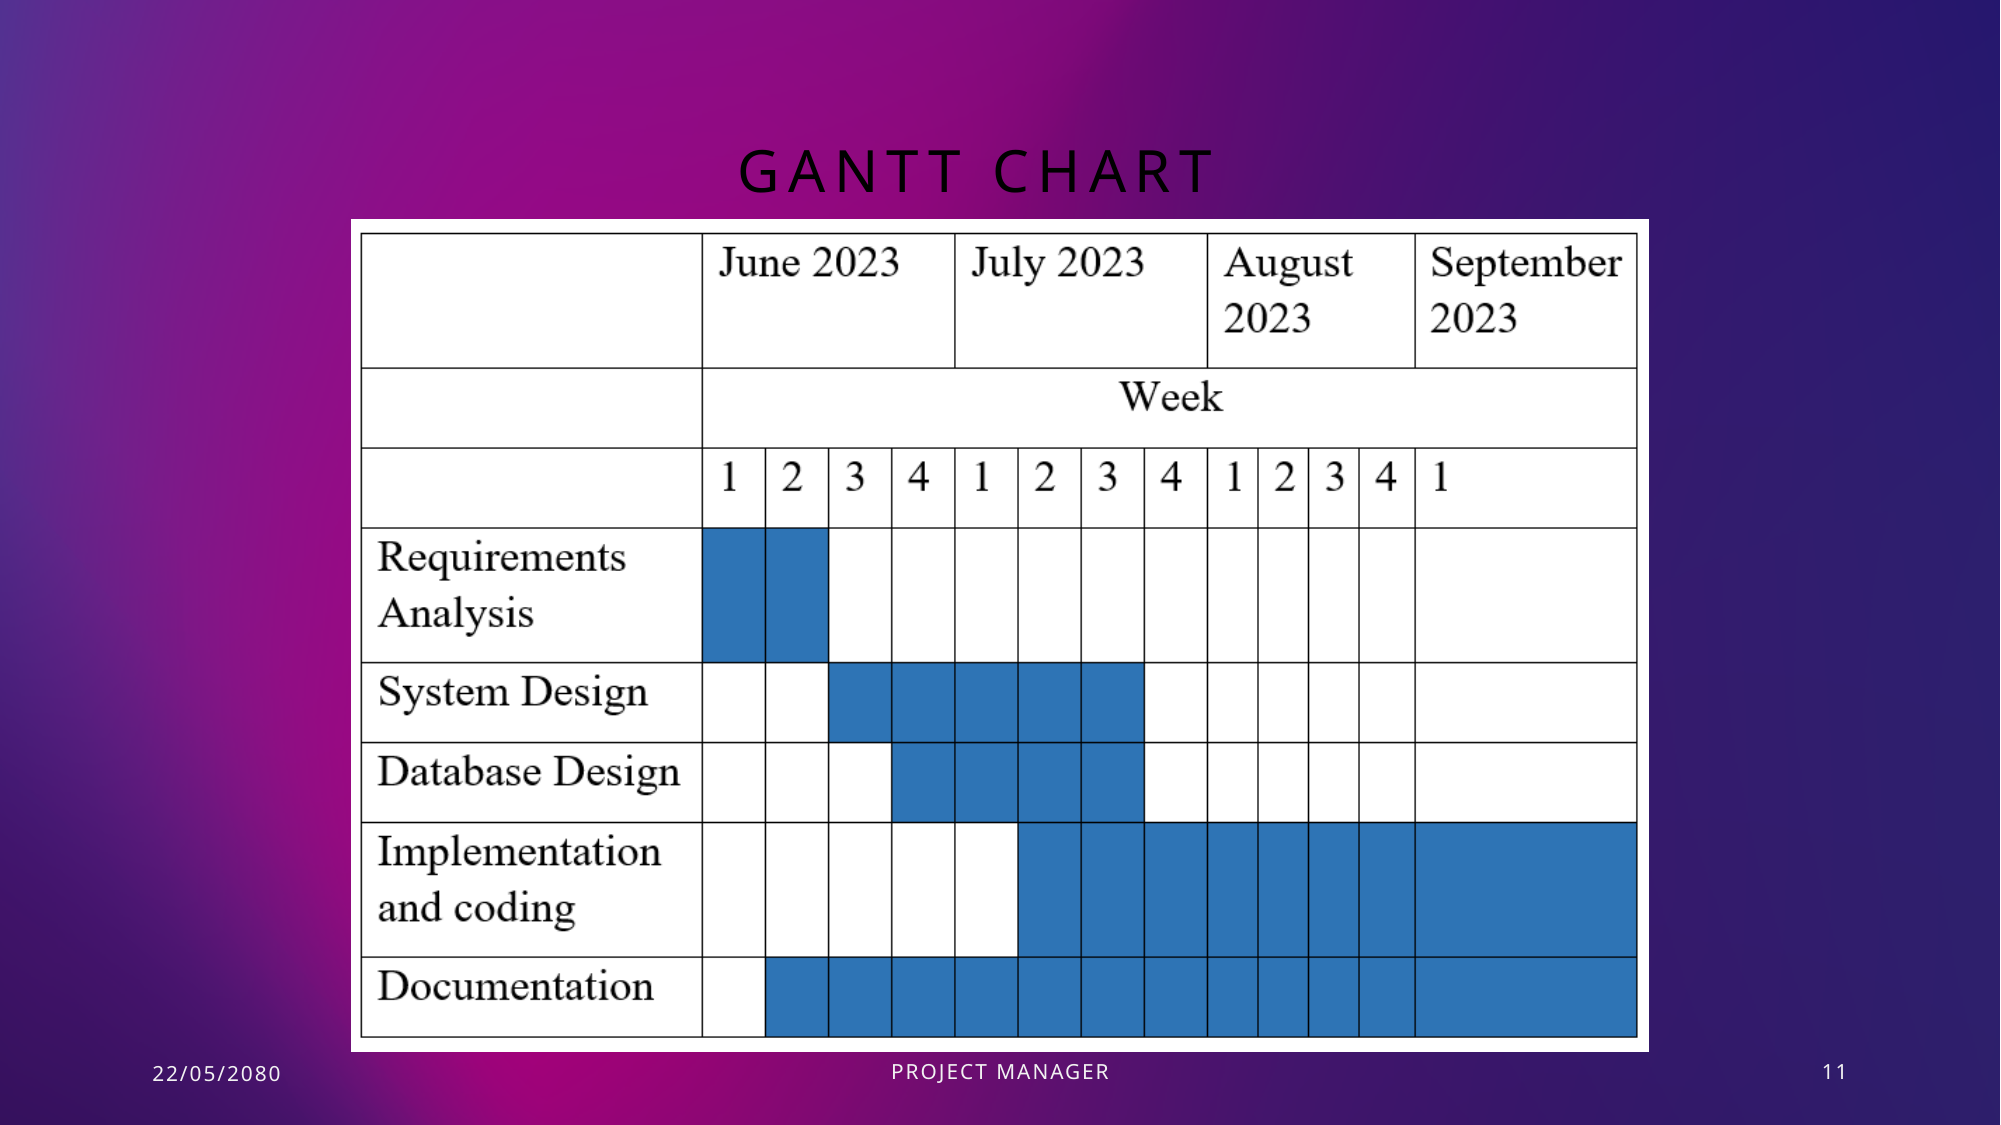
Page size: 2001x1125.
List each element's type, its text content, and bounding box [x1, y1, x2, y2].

picture [0, 0, 2000, 1125]
slide_number 11 [1412, 1042, 1863, 1103]
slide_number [137, 1042, 588, 1103]
footer Project manager [662, 1052, 1338, 1103]
title Gantt chart [377, 109, 1573, 219]
